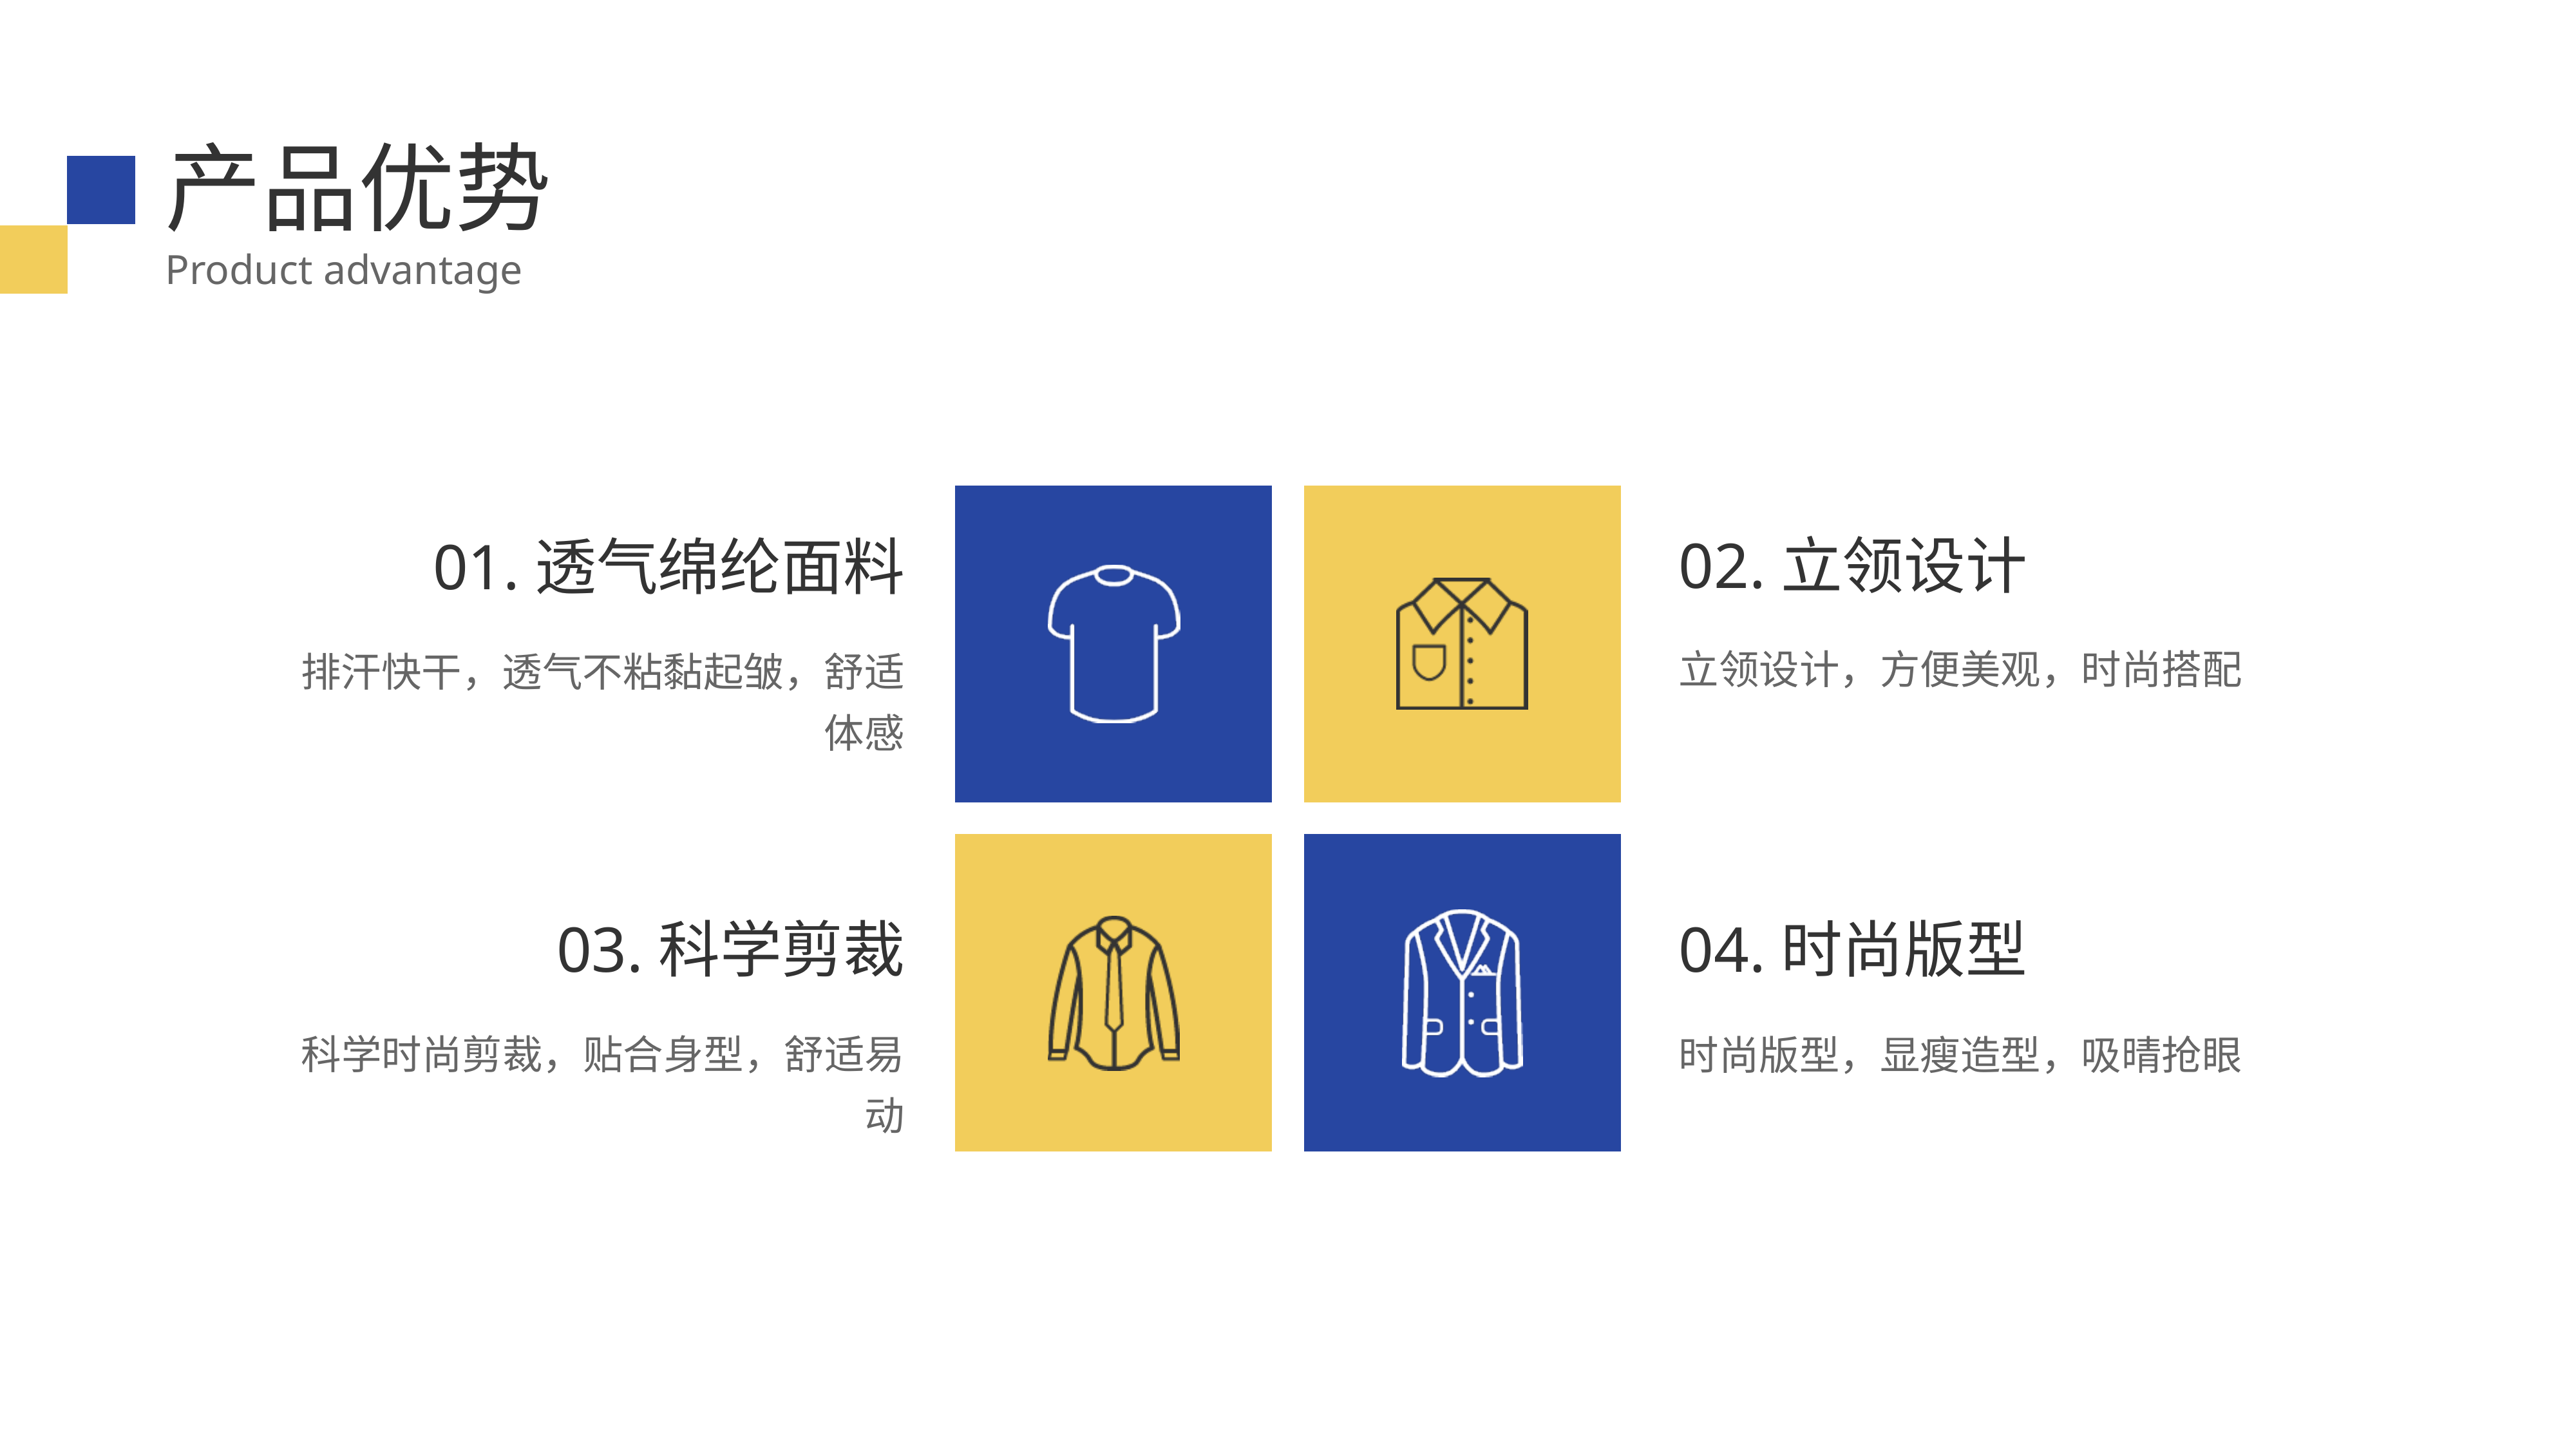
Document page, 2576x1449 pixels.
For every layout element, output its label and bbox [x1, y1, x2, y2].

text_box [1680, 913, 2299, 1083]
text_box [1680, 529, 2289, 697]
text_box [290, 913, 899, 1141]
text_box [290, 531, 898, 758]
text_box [955, 485, 1621, 1151]
text_box [0, 150, 1045, 296]
